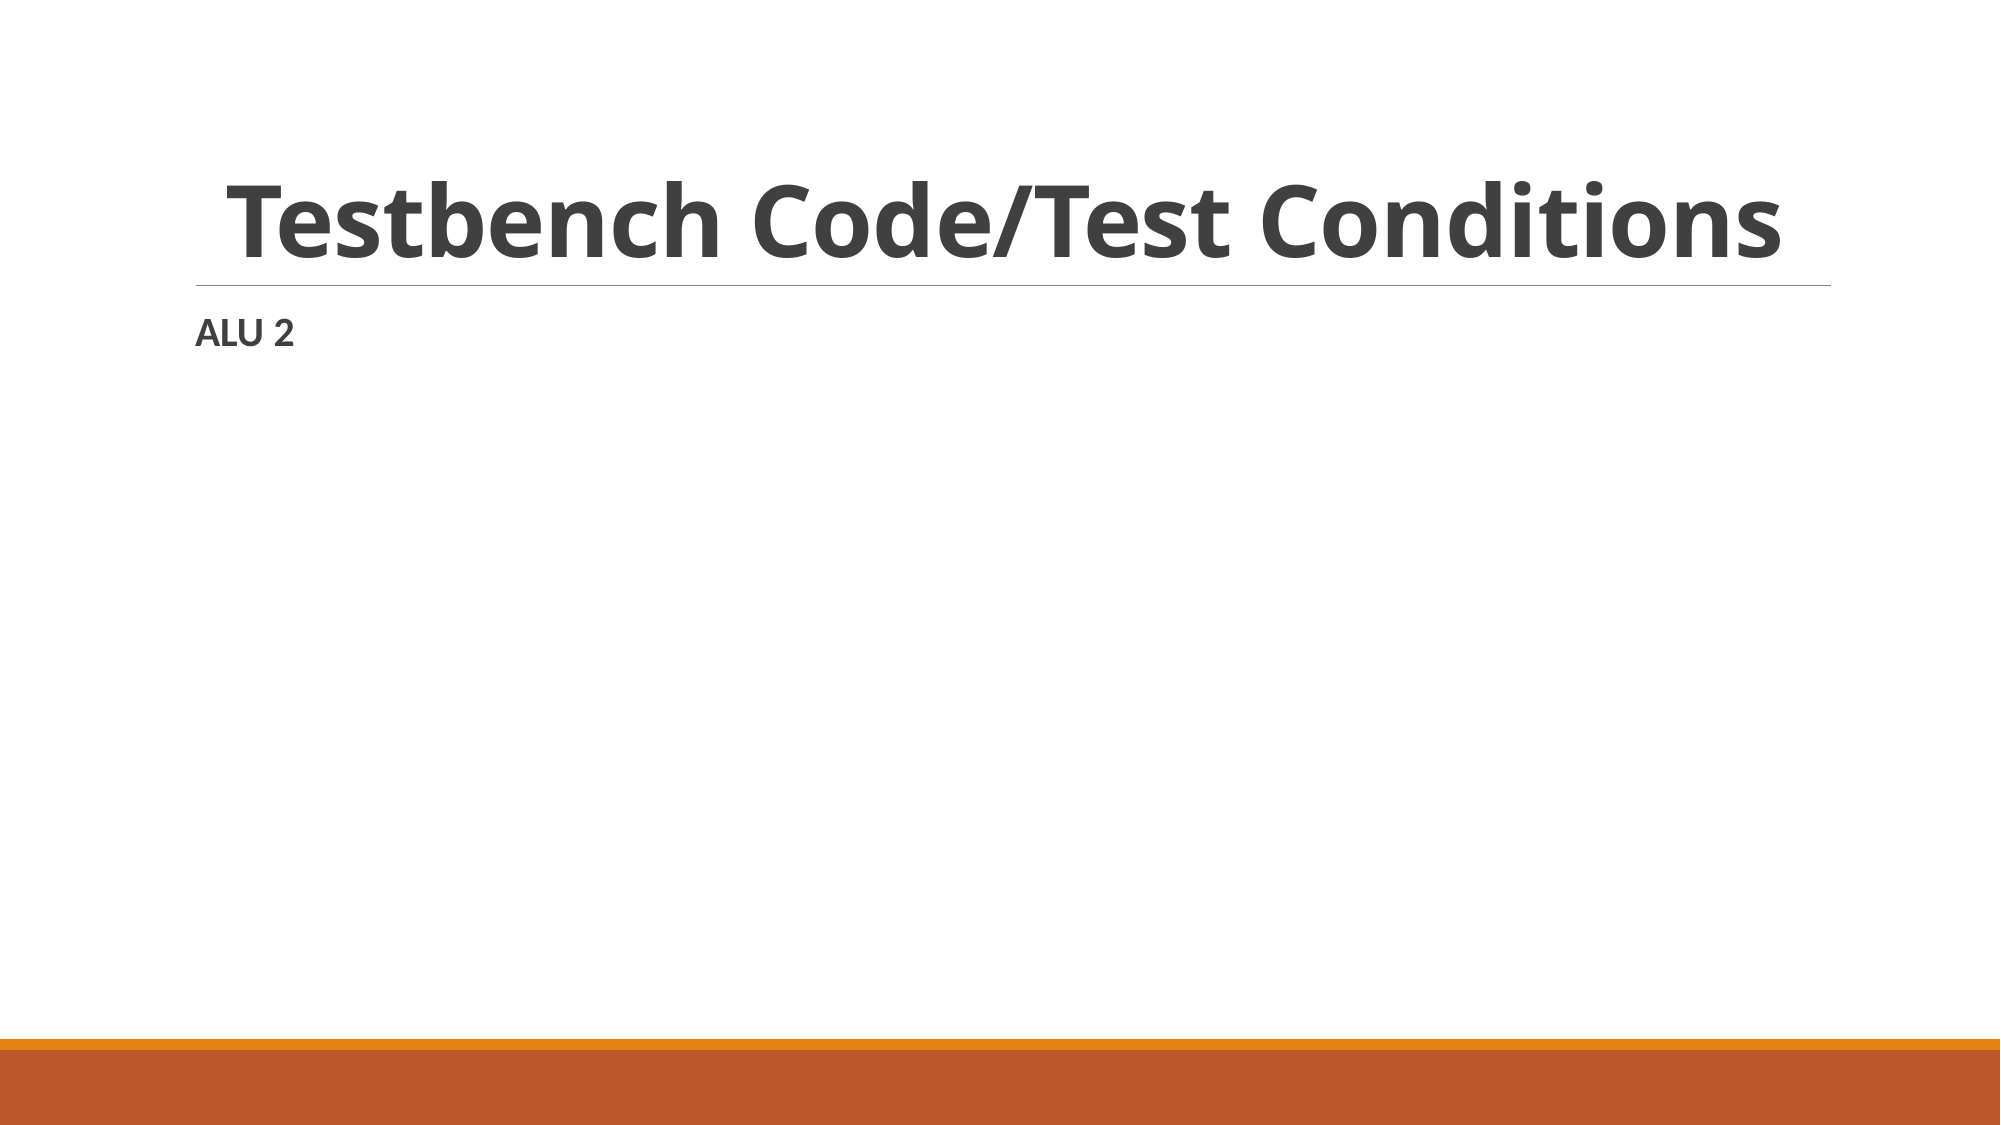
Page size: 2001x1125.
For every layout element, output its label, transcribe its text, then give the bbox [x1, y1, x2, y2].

list ALU 2 [180, 302, 1830, 963]
title Testbench Code/Test Conditions [180, 47, 1830, 285]
